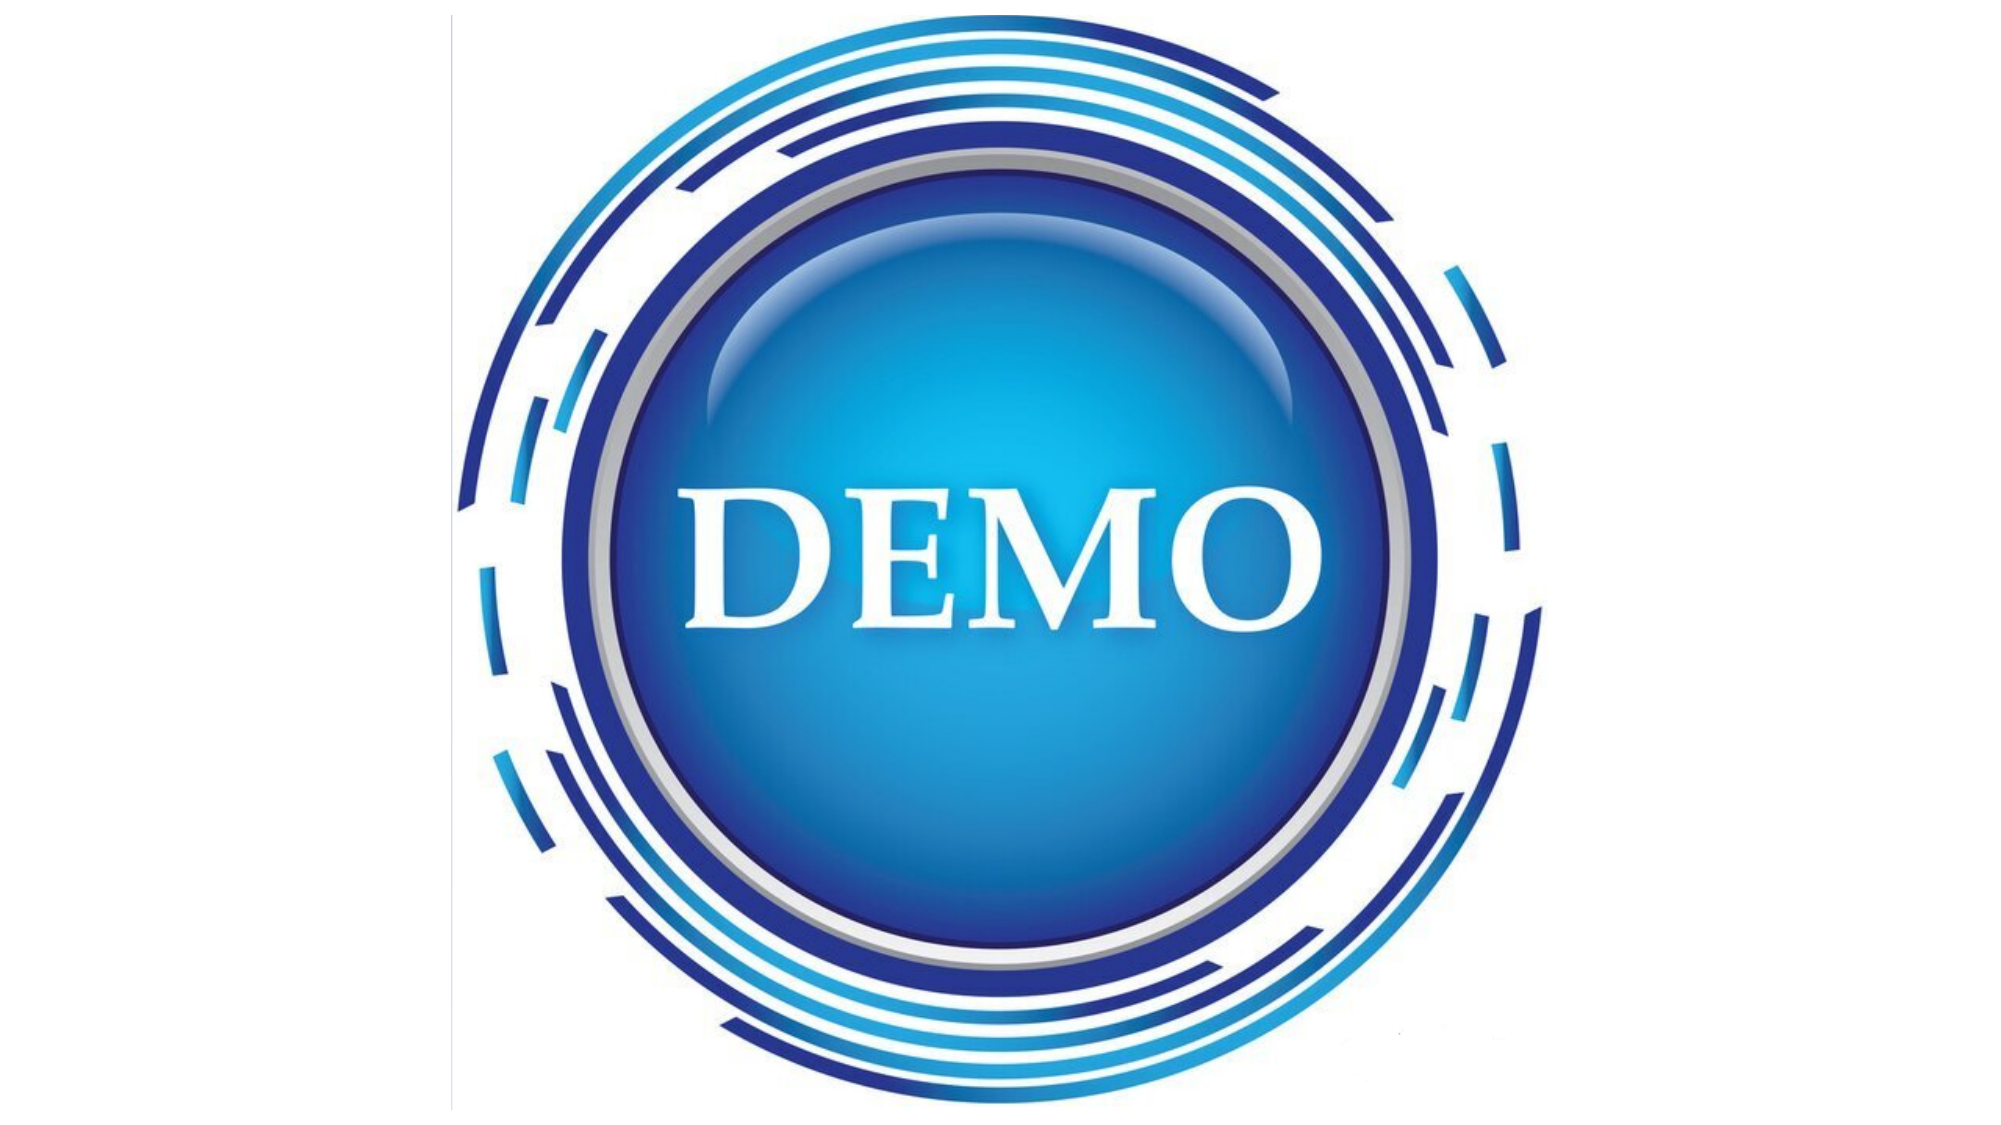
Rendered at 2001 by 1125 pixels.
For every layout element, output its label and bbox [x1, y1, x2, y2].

picture [451, 15, 1549, 1110]
